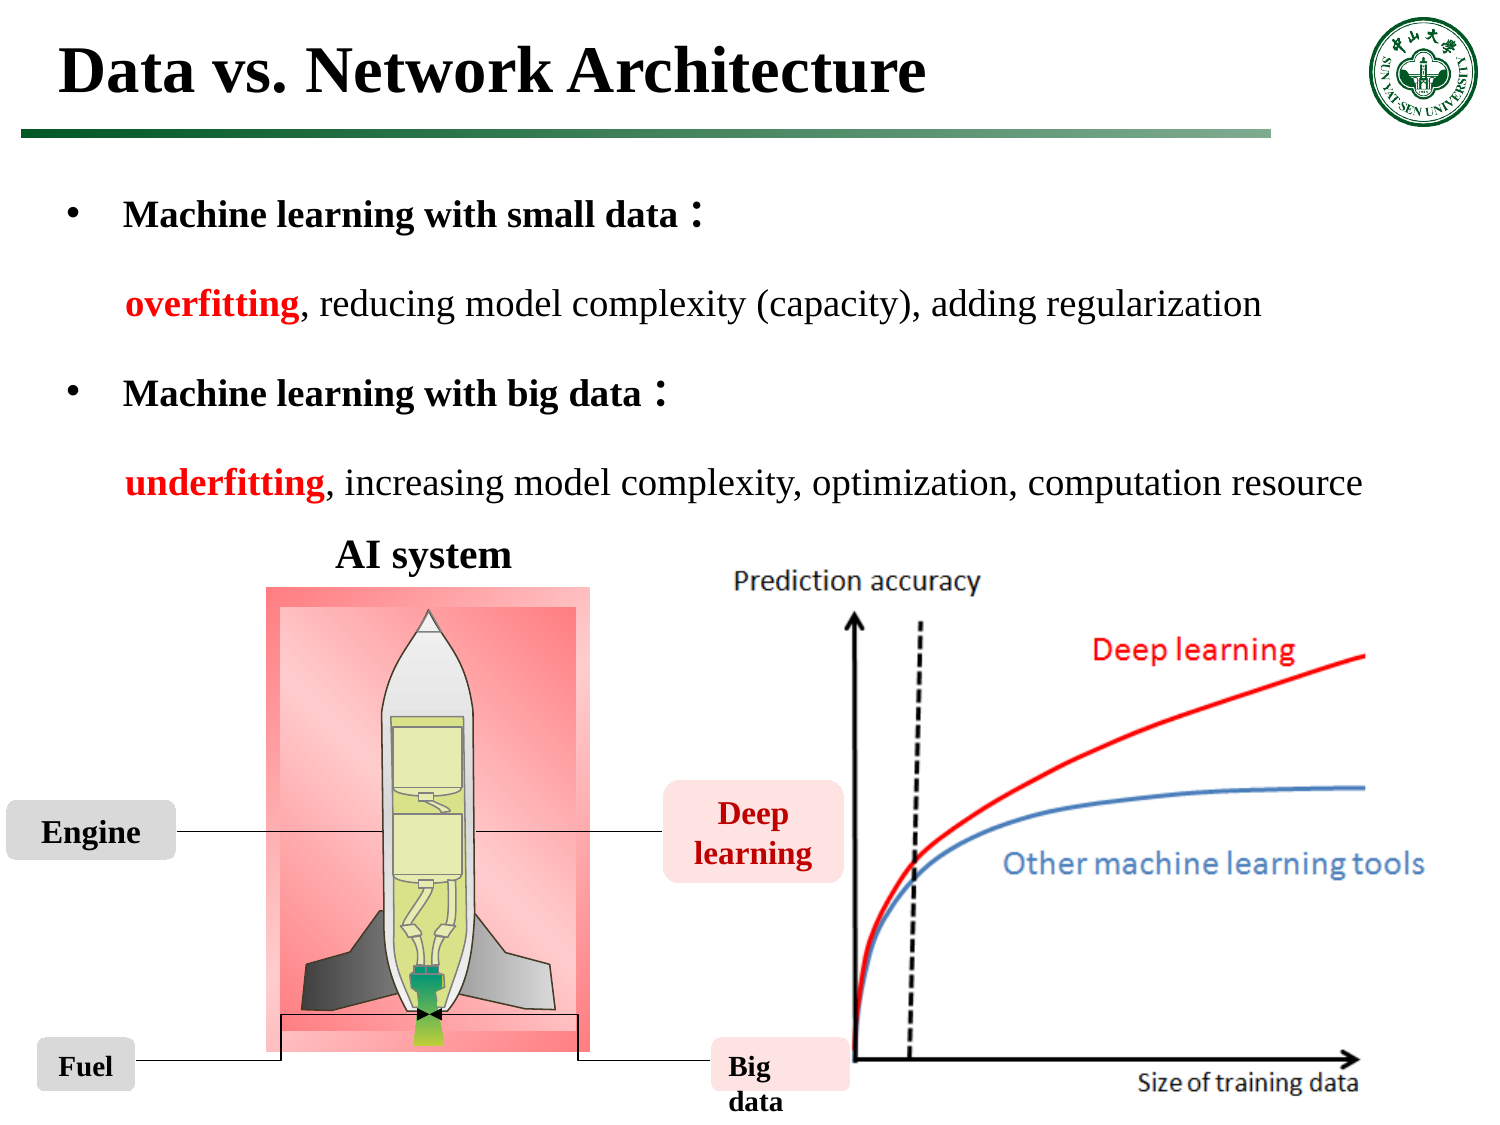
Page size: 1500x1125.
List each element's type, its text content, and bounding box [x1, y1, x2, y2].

text_box Deep learning [662, 779, 714, 884]
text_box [430, 1014, 727, 1061]
text_box Machine learning with small data： overfitting, reducing model complexity (capacity), adding regularization Machine learning with big data： underfitting, increasing model complexity, optimization, computation resource [51, 158, 1445, 518]
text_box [301, 609, 556, 1014]
text_box Engine [5, 799, 177, 861]
text_box Fuel [36, 1036, 136, 1092]
picture [714, 552, 1483, 1102]
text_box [132, 1014, 430, 1061]
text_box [556, 832, 590, 1014]
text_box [266, 832, 301, 1014]
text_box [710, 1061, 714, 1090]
text_box Data vs. Network Architecture [43, 18, 1344, 114]
picture [1350, 0, 1500, 140]
text_box AI system [320, 519, 528, 585]
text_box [266, 587, 590, 831]
